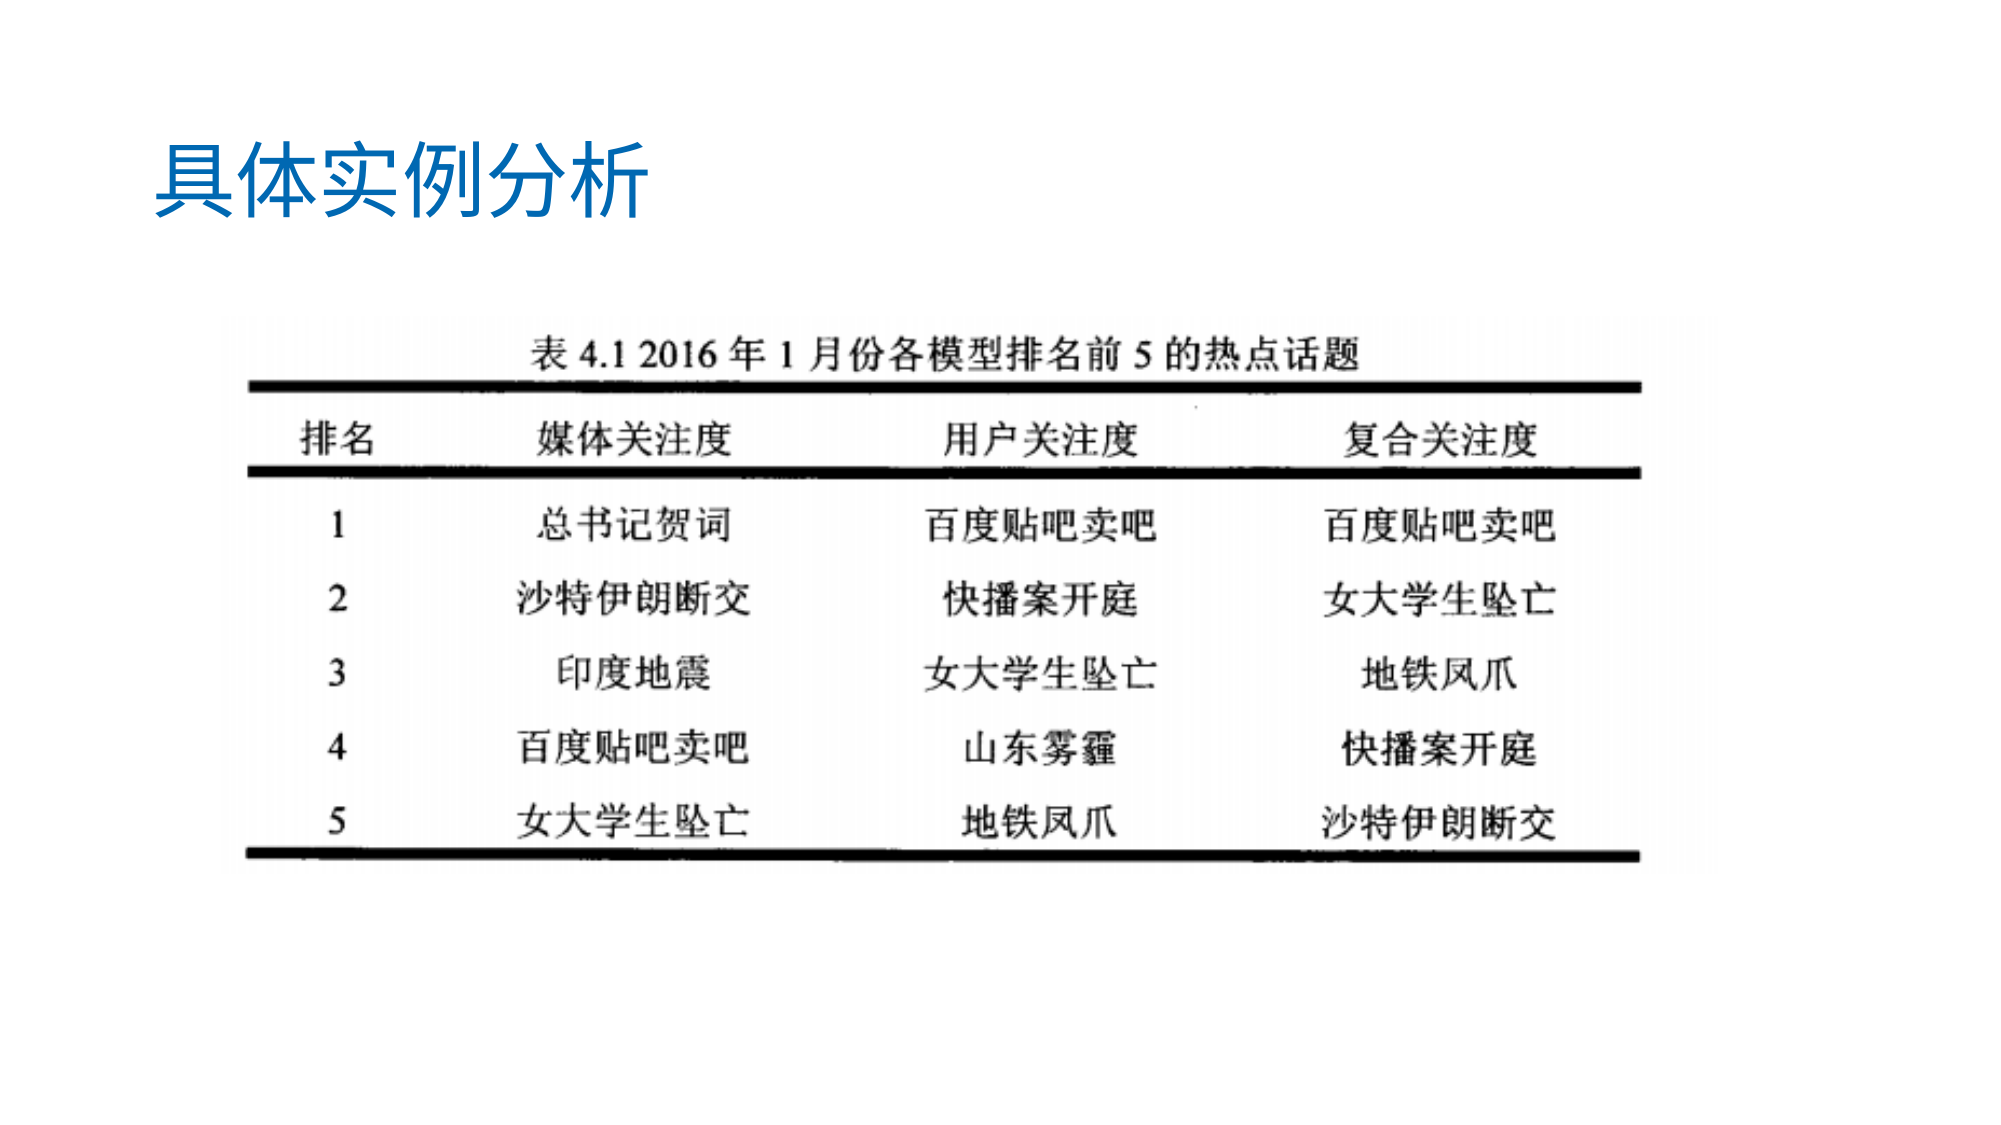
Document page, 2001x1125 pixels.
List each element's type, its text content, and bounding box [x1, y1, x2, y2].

title 具体实例分析 [137, 59, 1863, 278]
picture [220, 316, 1720, 874]
